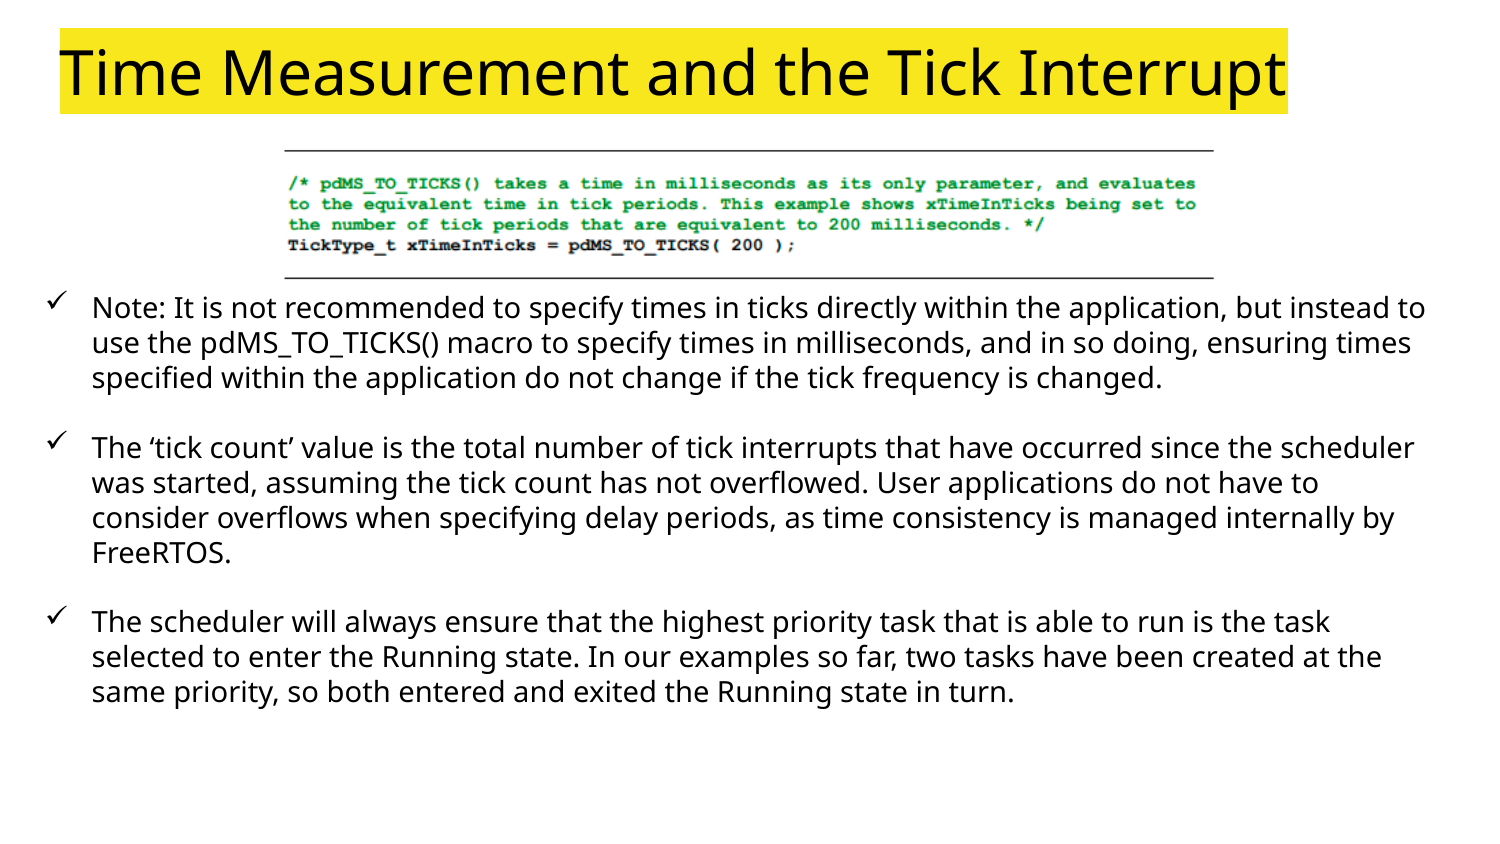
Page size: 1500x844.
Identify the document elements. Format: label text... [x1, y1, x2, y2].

text_box Note: It is not recommended to specify times in ticks directly within the application, but instead to use the pdMS_TO_TICKS() macro to specify times in milliseconds, and in so doing, ensuring times specified within the application do not change if the tick frequency is changed. The ‘tick count’ value is the total number of tick interrupts that have occurred since the scheduler was started, assuming the tick count has not overflowed. User applications do not have to consider overflows when specifying delay periods, as time consistency is managed internally by FreeRTOS. The scheduler will always ensure that the highest priority task that is able to run is the task selected to enter the Running state. In our examples so far, two tasks have been created at the same priority, so both entered and exited the Running state in turn. [30, 134, 1443, 811]
picture [281, 138, 1219, 287]
text_box Time Measurement and the Tick Interrupt [44, 17, 1443, 134]
